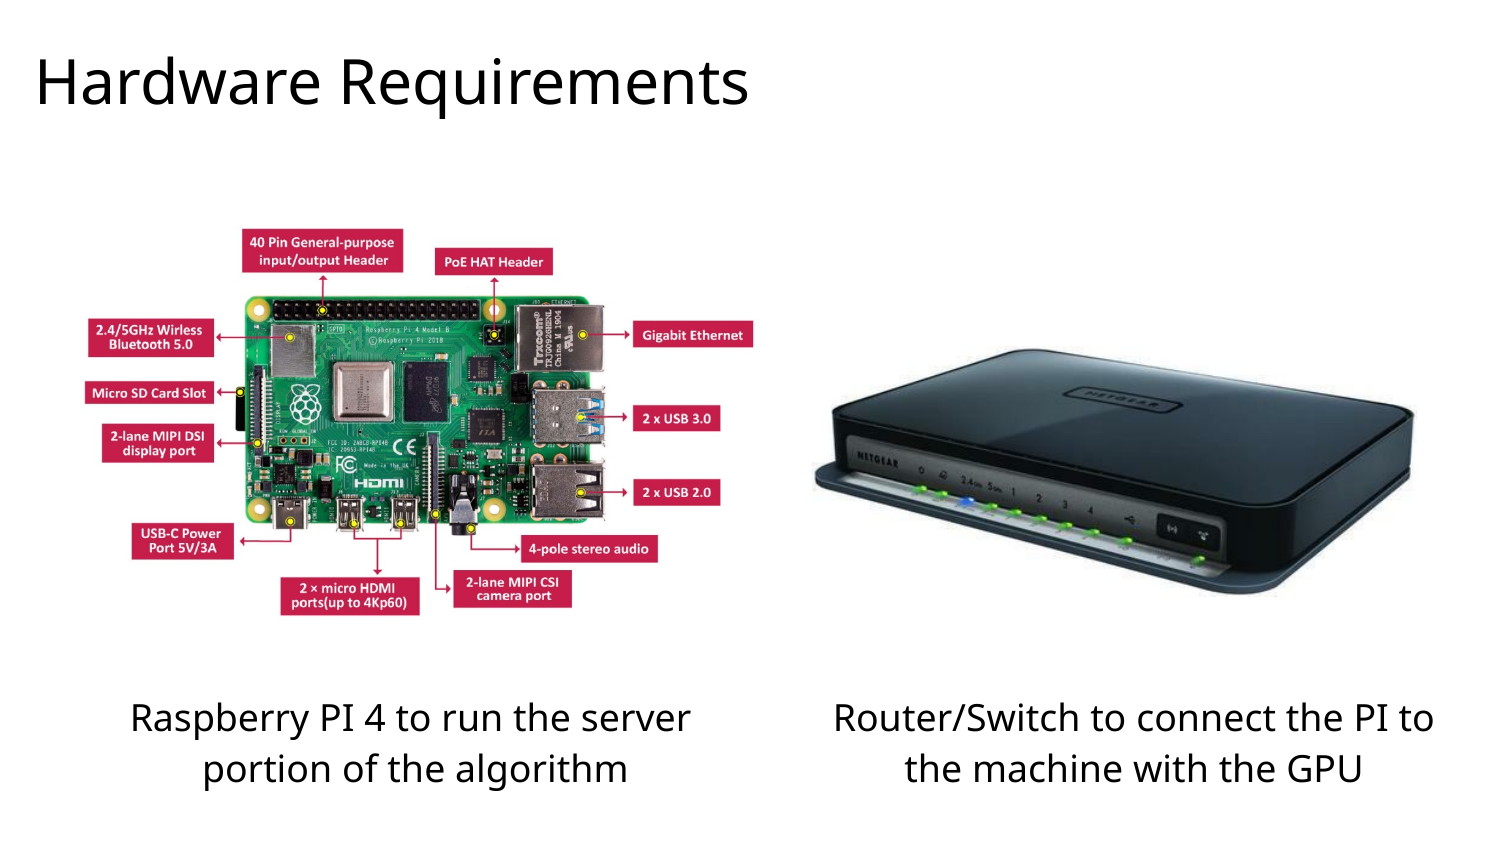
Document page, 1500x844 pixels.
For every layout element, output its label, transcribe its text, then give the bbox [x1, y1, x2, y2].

picture [812, 346, 1417, 598]
text_box Hardware Requirements [19, 24, 900, 135]
text_box Raspberry PI 4 to run the server portion of the algorithm [87, 671, 725, 785]
text_box Router/Switch to connect the PI to the machine with the GPU [787, 671, 1463, 797]
picture [37, 183, 801, 660]
